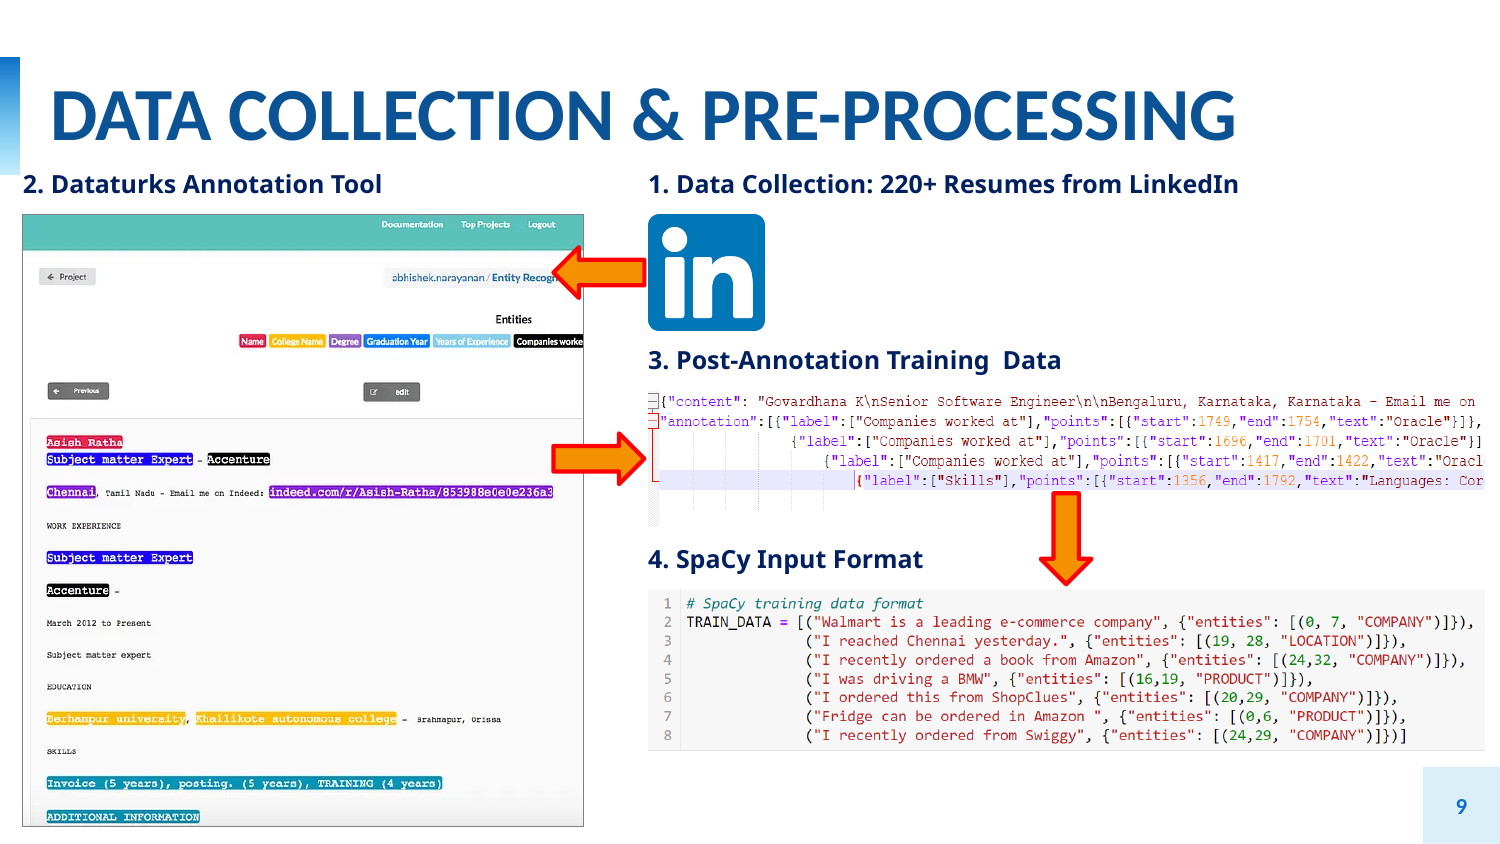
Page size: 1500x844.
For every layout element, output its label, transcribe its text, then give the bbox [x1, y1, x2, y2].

picture [662, 228, 687, 251]
picture [647, 322, 653, 331]
text_box [1038, 534, 1094, 587]
text_box [588, 257, 642, 288]
text_box 3. Post-Annotation Training Data [648, 340, 1098, 389]
title DATA COLLECTION & PRE-PROCESSING [50, 58, 1441, 175]
list 2. Dataturks Annotation Tool [22, 163, 599, 215]
picture [647, 589, 1485, 752]
text_box [588, 431, 642, 487]
picture [666, 257, 685, 318]
picture [647, 391, 1485, 527]
slide_number 9 [1422, 766, 1500, 844]
text_box 1. Data Collection: 220+ Resumes from LinkedIn [648, 163, 1405, 215]
picture [22, 214, 584, 828]
picture [694, 257, 752, 318]
text_box 4. SpaCy Input Format [648, 538, 999, 588]
picture [647, 214, 655, 224]
